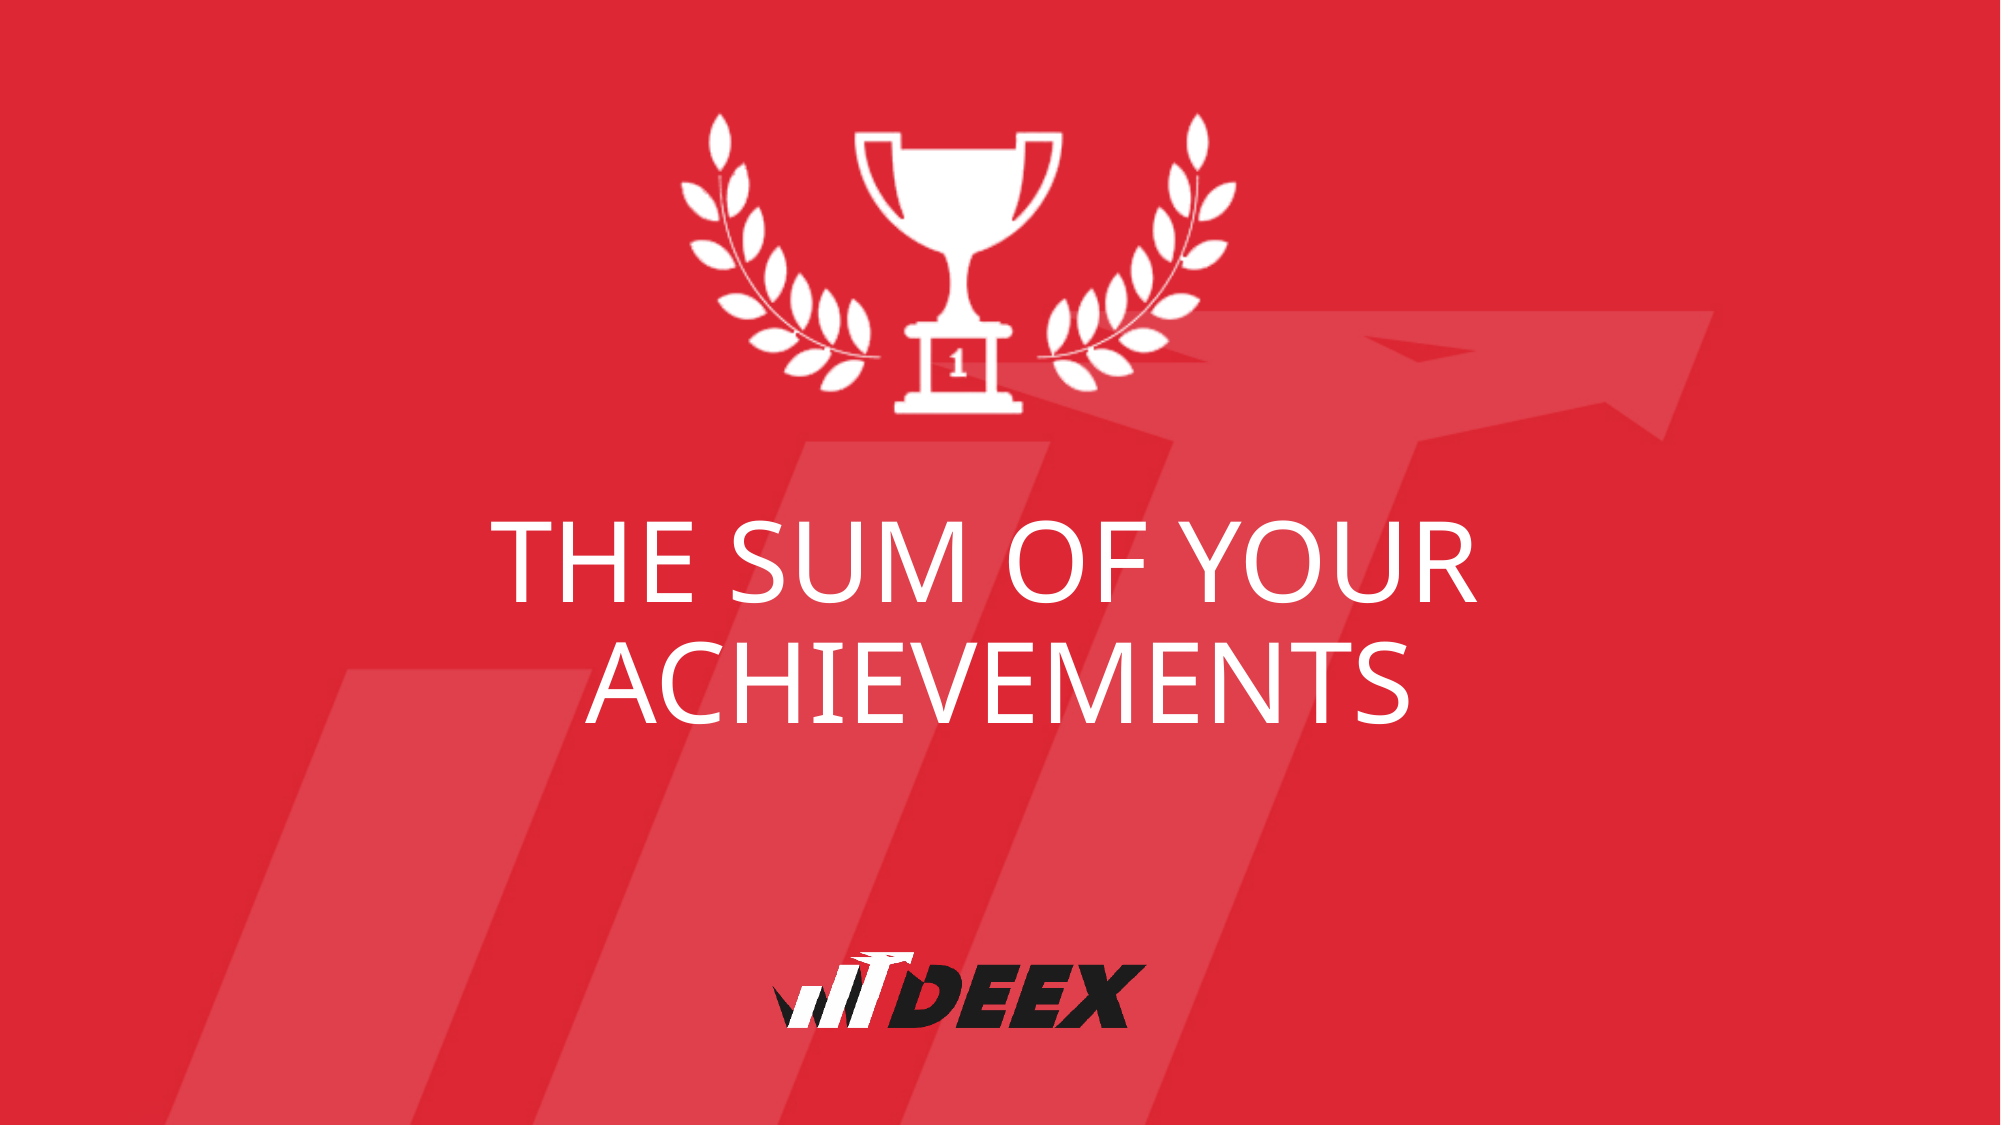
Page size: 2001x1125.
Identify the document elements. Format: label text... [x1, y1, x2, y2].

picture [0, 0, 2001, 1125]
title THE SUM OF YOUR ACHIEVEMENTS [0, 469, 2000, 749]
